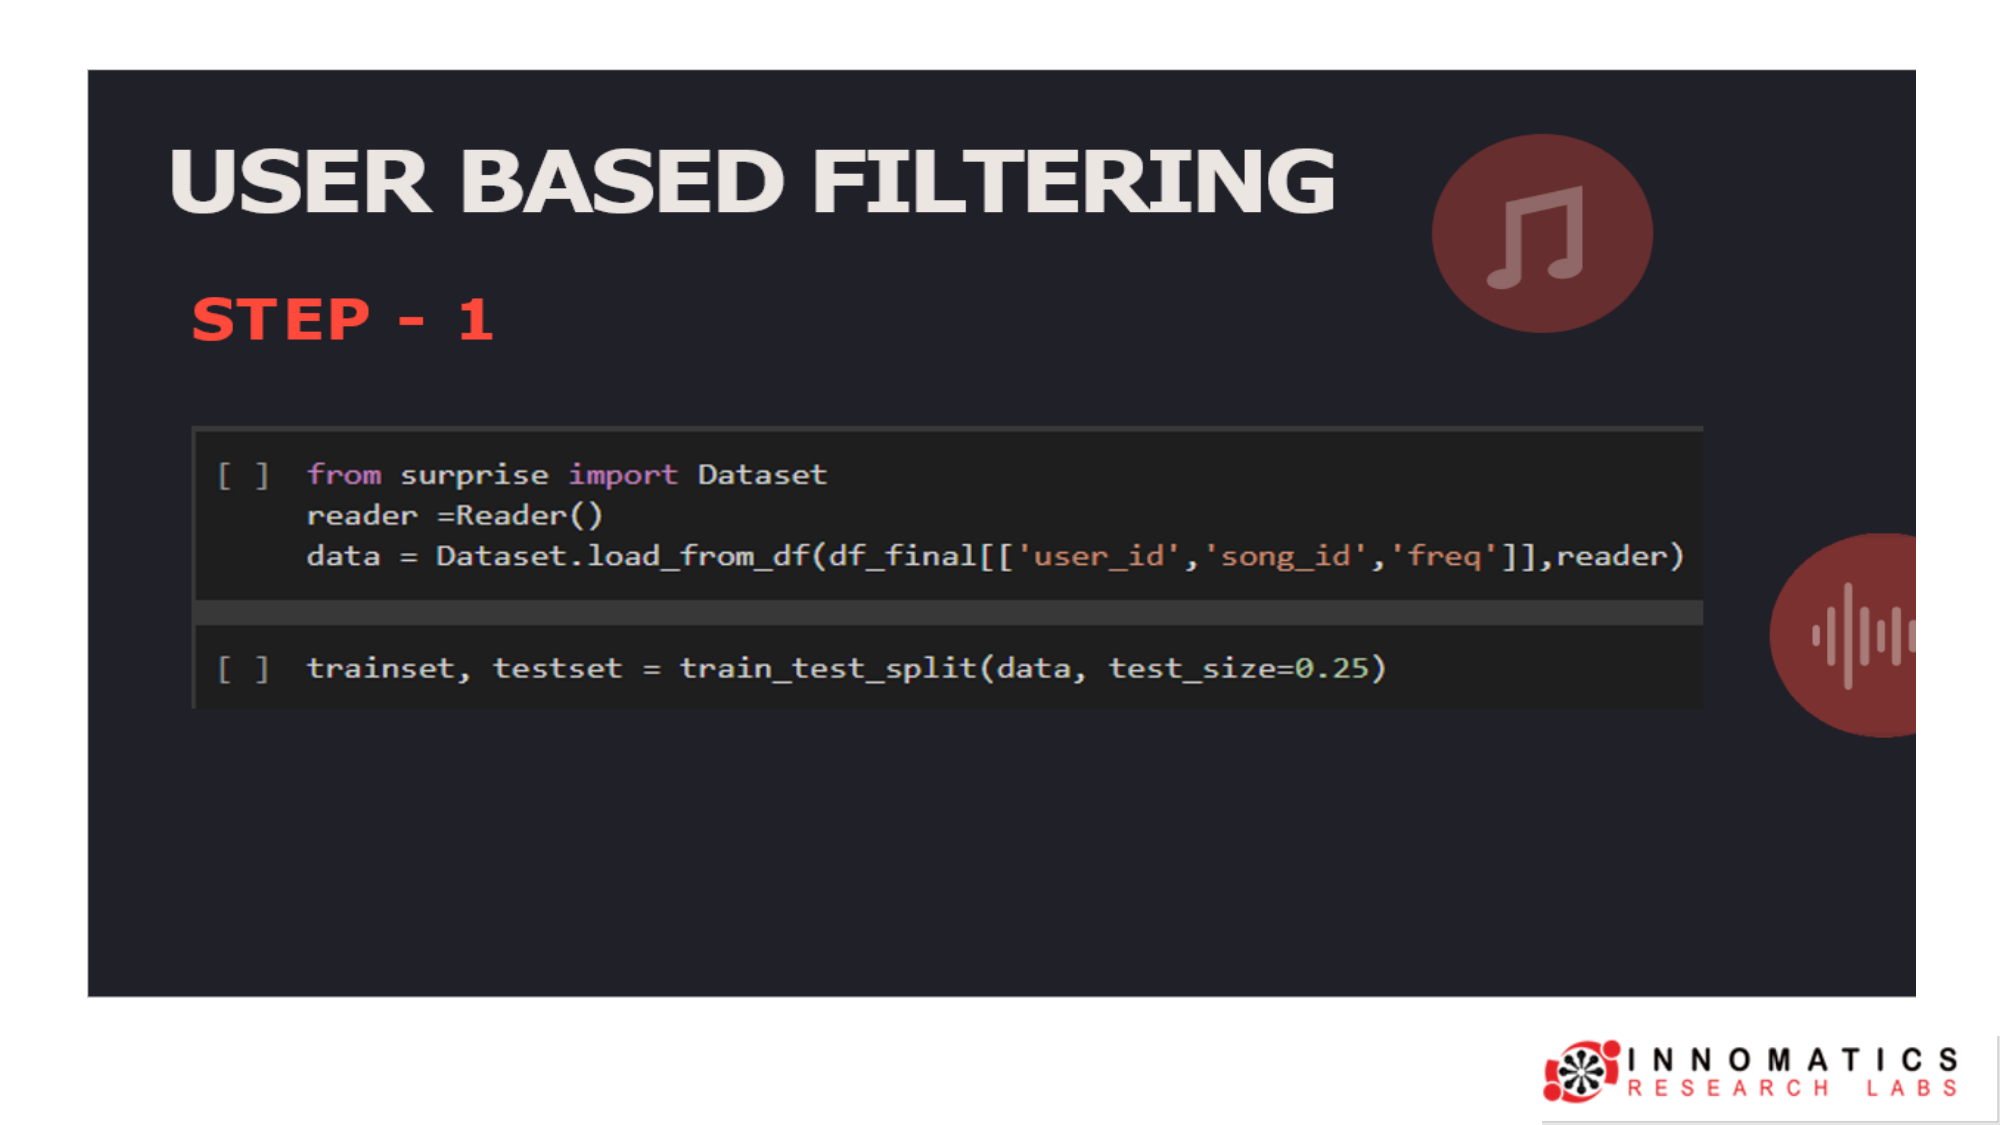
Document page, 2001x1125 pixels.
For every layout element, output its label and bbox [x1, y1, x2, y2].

picture [87, 69, 1916, 998]
picture [1542, 1036, 2000, 1125]
